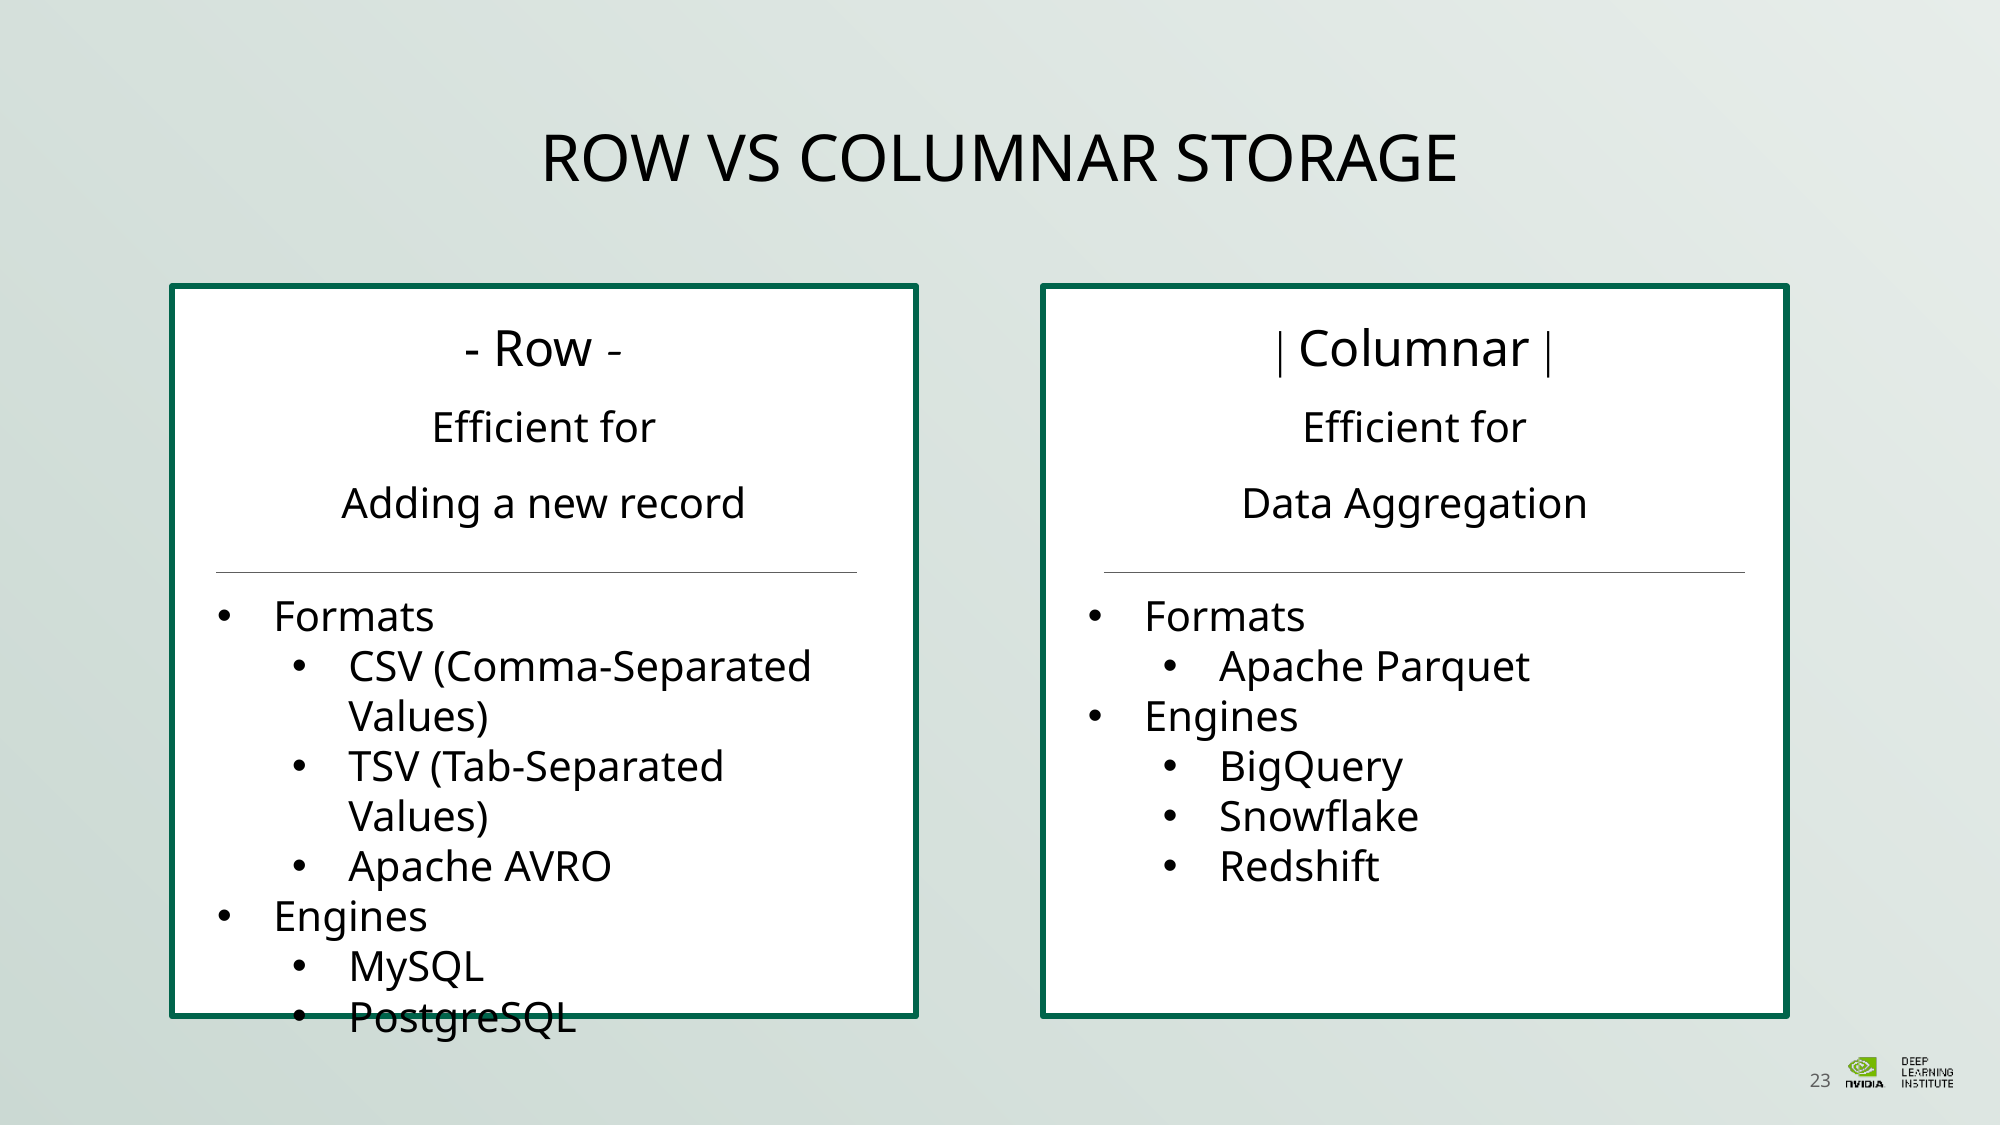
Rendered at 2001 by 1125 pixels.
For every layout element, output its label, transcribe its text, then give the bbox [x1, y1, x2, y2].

title Row vs Columnar Storage [90, 94, 1910, 203]
text_box | Columnar | Efficient for Data Aggregation Formats Apache Parquet Engines BigQuery Snowflake Redshift [1041, 284, 1789, 1018]
text_box - Row - Efficient for Adding a new record Formats CSV (Comma-Separated Values) TSV (Tab-Separated Values) Apache AVRO Engines MySQL PostgreSQL [170, 284, 918, 1018]
picture [1846, 1054, 1953, 1092]
